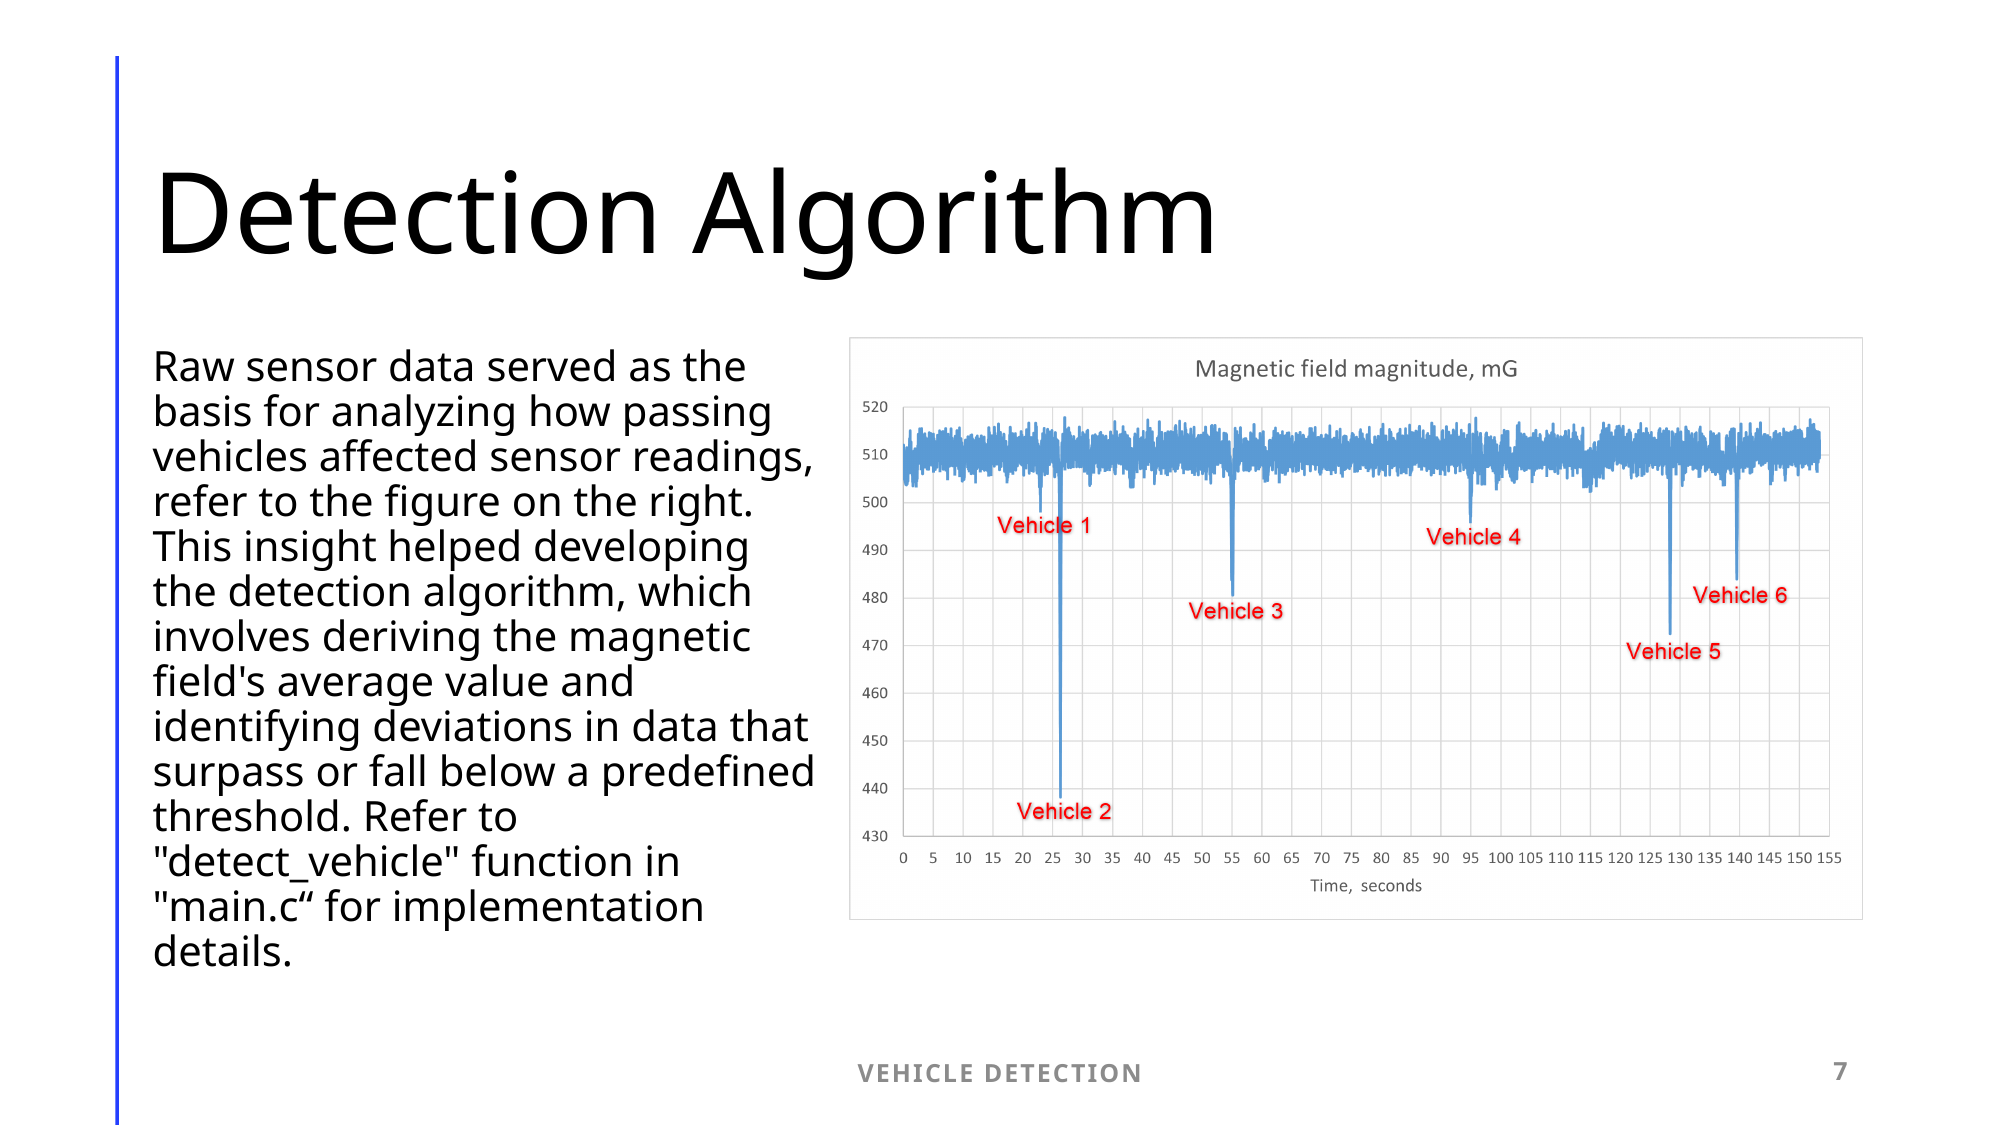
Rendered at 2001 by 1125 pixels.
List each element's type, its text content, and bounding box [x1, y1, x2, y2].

title Detection Algorithm [137, 143, 1305, 286]
slide_number 7 [1412, 1042, 1863, 1103]
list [849, 337, 1863, 920]
list Raw sensor data served as the basis for analyzing how passing vehicles affected sensor readings, refer to the figure on the right. This insight helped developing the detection algorithm, which involves deriving the magnetic field's average value and identifying deviations in data that surpass or fall below a predefined threshold. Refer to "detect_vehicle" function in "main.c“ for implementation details. [137, 337, 833, 1043]
footer VEHICLE DETECTION [662, 1042, 1338, 1103]
